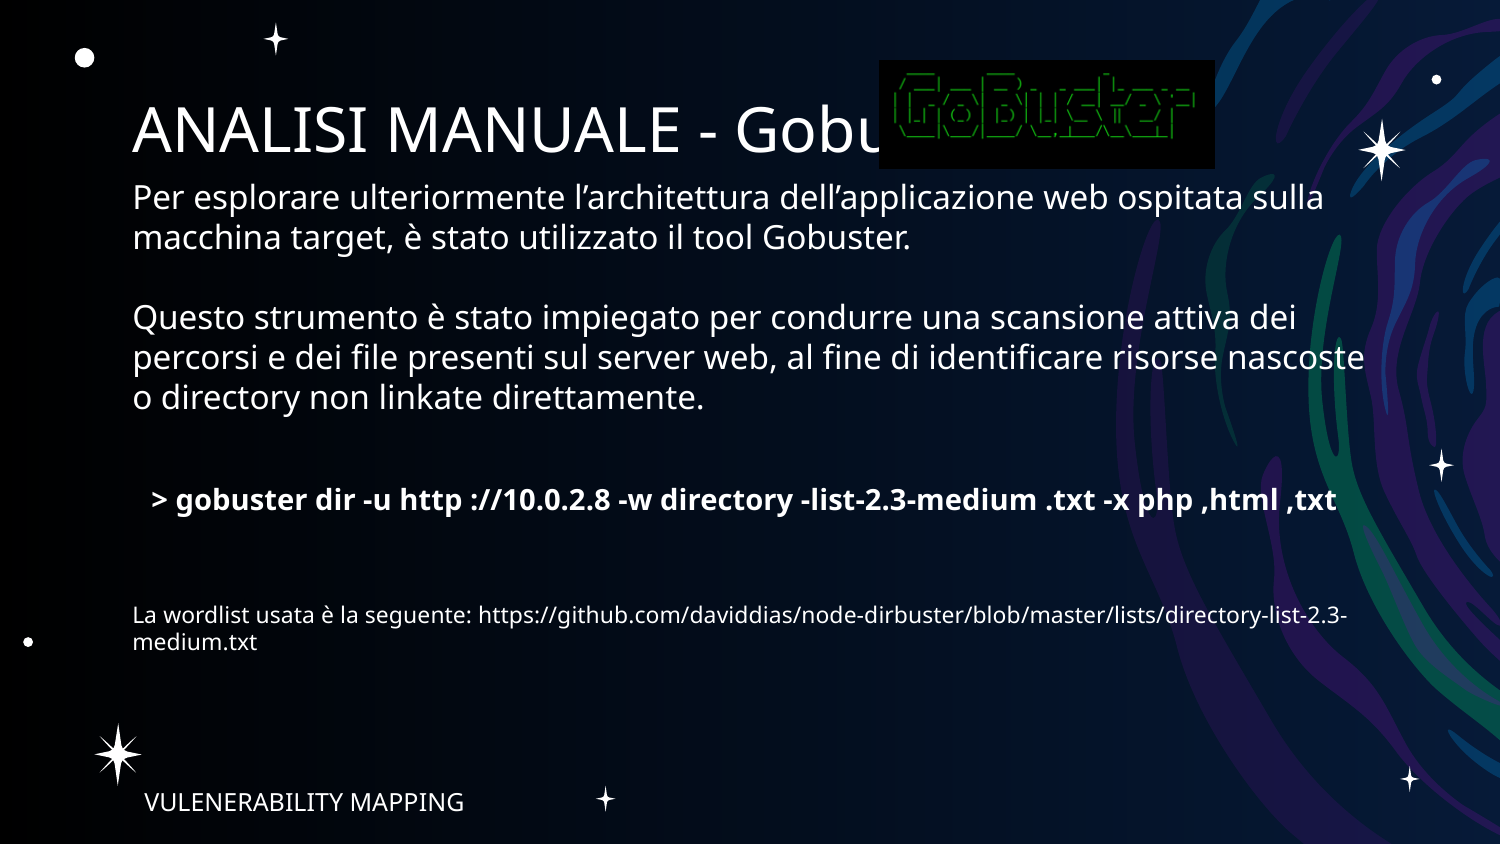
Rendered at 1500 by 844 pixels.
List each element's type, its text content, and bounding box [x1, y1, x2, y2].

text_box La wordlist usata è la seguente: https://github.com/daviddias/node-dirbuster/blob/master/lists/directory-list-2.3-medium.txt [117, 593, 1454, 663]
text_box > gobuster dir -u http ://10.0.2.8 -w directory -list-2.3-medium .txt -x php ,html ,txt [117, 466, 1408, 530]
title ANALISI MANUALE - Gobuster [1219, 75, 1383, 168]
title ANALISI MANUALE - Gobuster [117, 75, 874, 168]
picture [879, 60, 1215, 170]
text_box Per esplorare ulteriormente l’architettura dell’applicazione web ospitata sulla macchina target, è stato utilizzato il tool Gobuster. Questo strumento è stato impiegato per condurre una scansione attiva dei percorsi e dei file presenti sul server web, al fine di identificare risorse nascoste o directory non linkate direttamente. [117, 168, 1388, 424]
text_box VULENERABILITY MAPPING [129, 778, 1500, 824]
